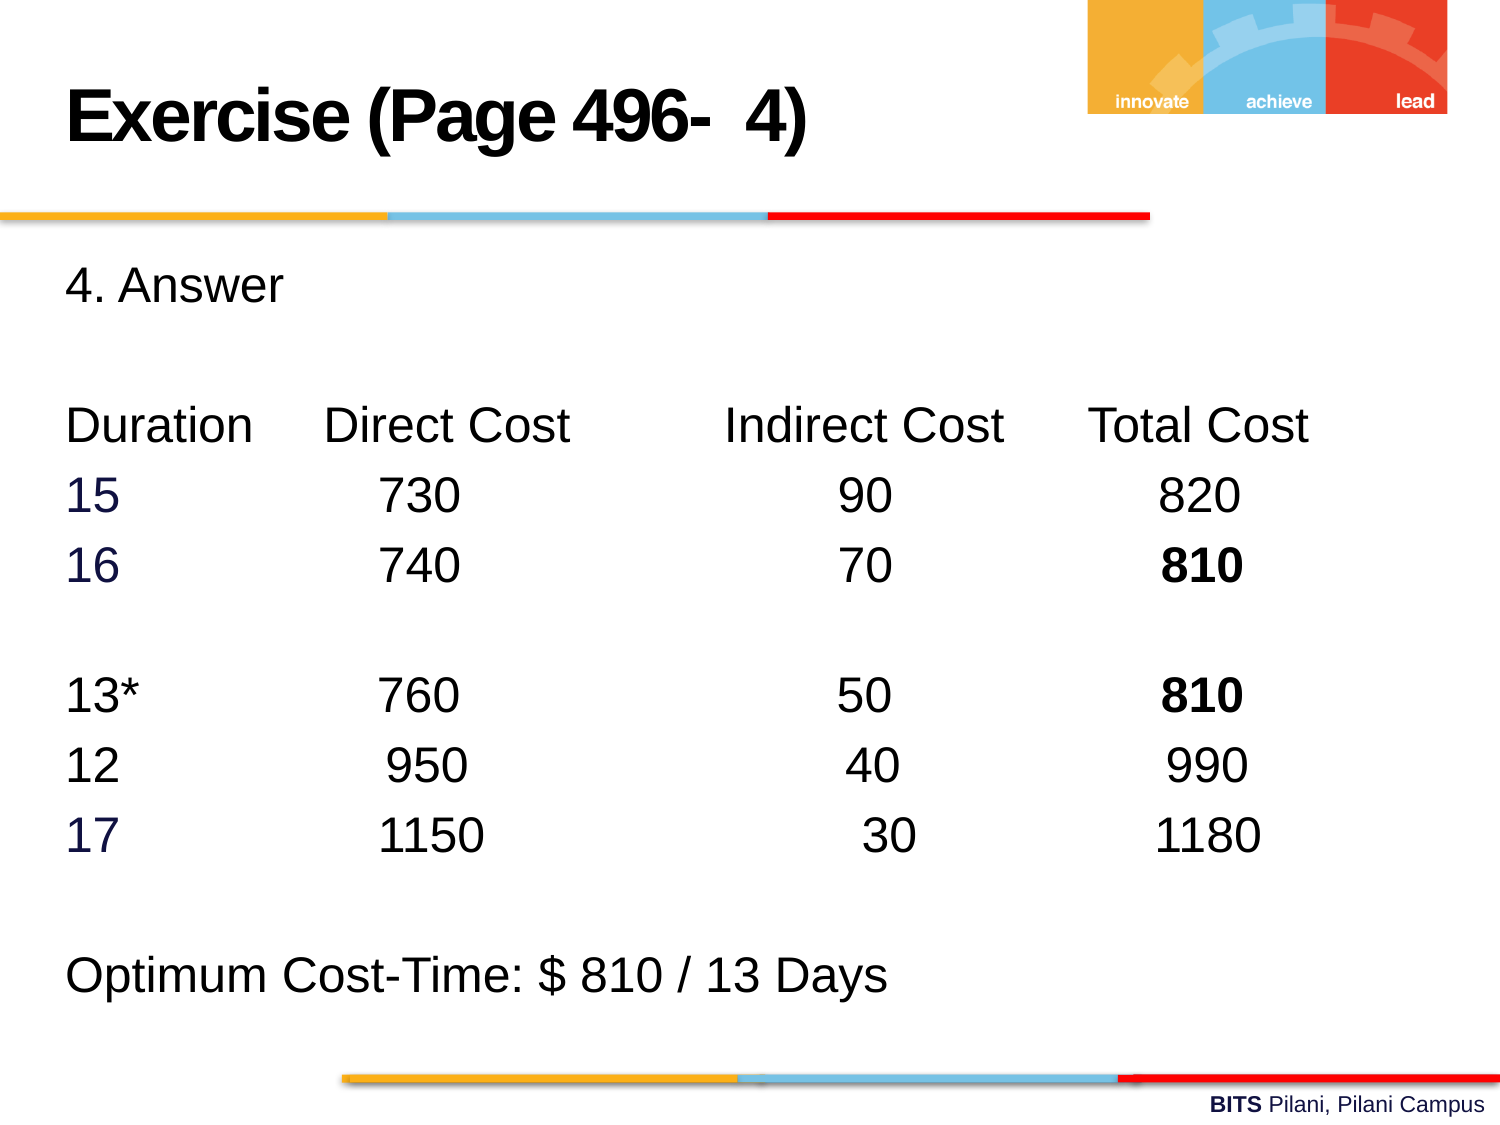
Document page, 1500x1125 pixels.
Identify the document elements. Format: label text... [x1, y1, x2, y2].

picture [1087, 0, 1448, 114]
list 4. Answer Duration Direct Cost Indirect Cost Total Cost 730 90 820 740 70 810 13* 760 50 810 12 950 40 990 1150 30 1180 Optimum Cost-Time: $ 810 / 13 Days [50, 245, 1400, 988]
list Exercise (Page 496- 4) [50, 24, 1088, 213]
